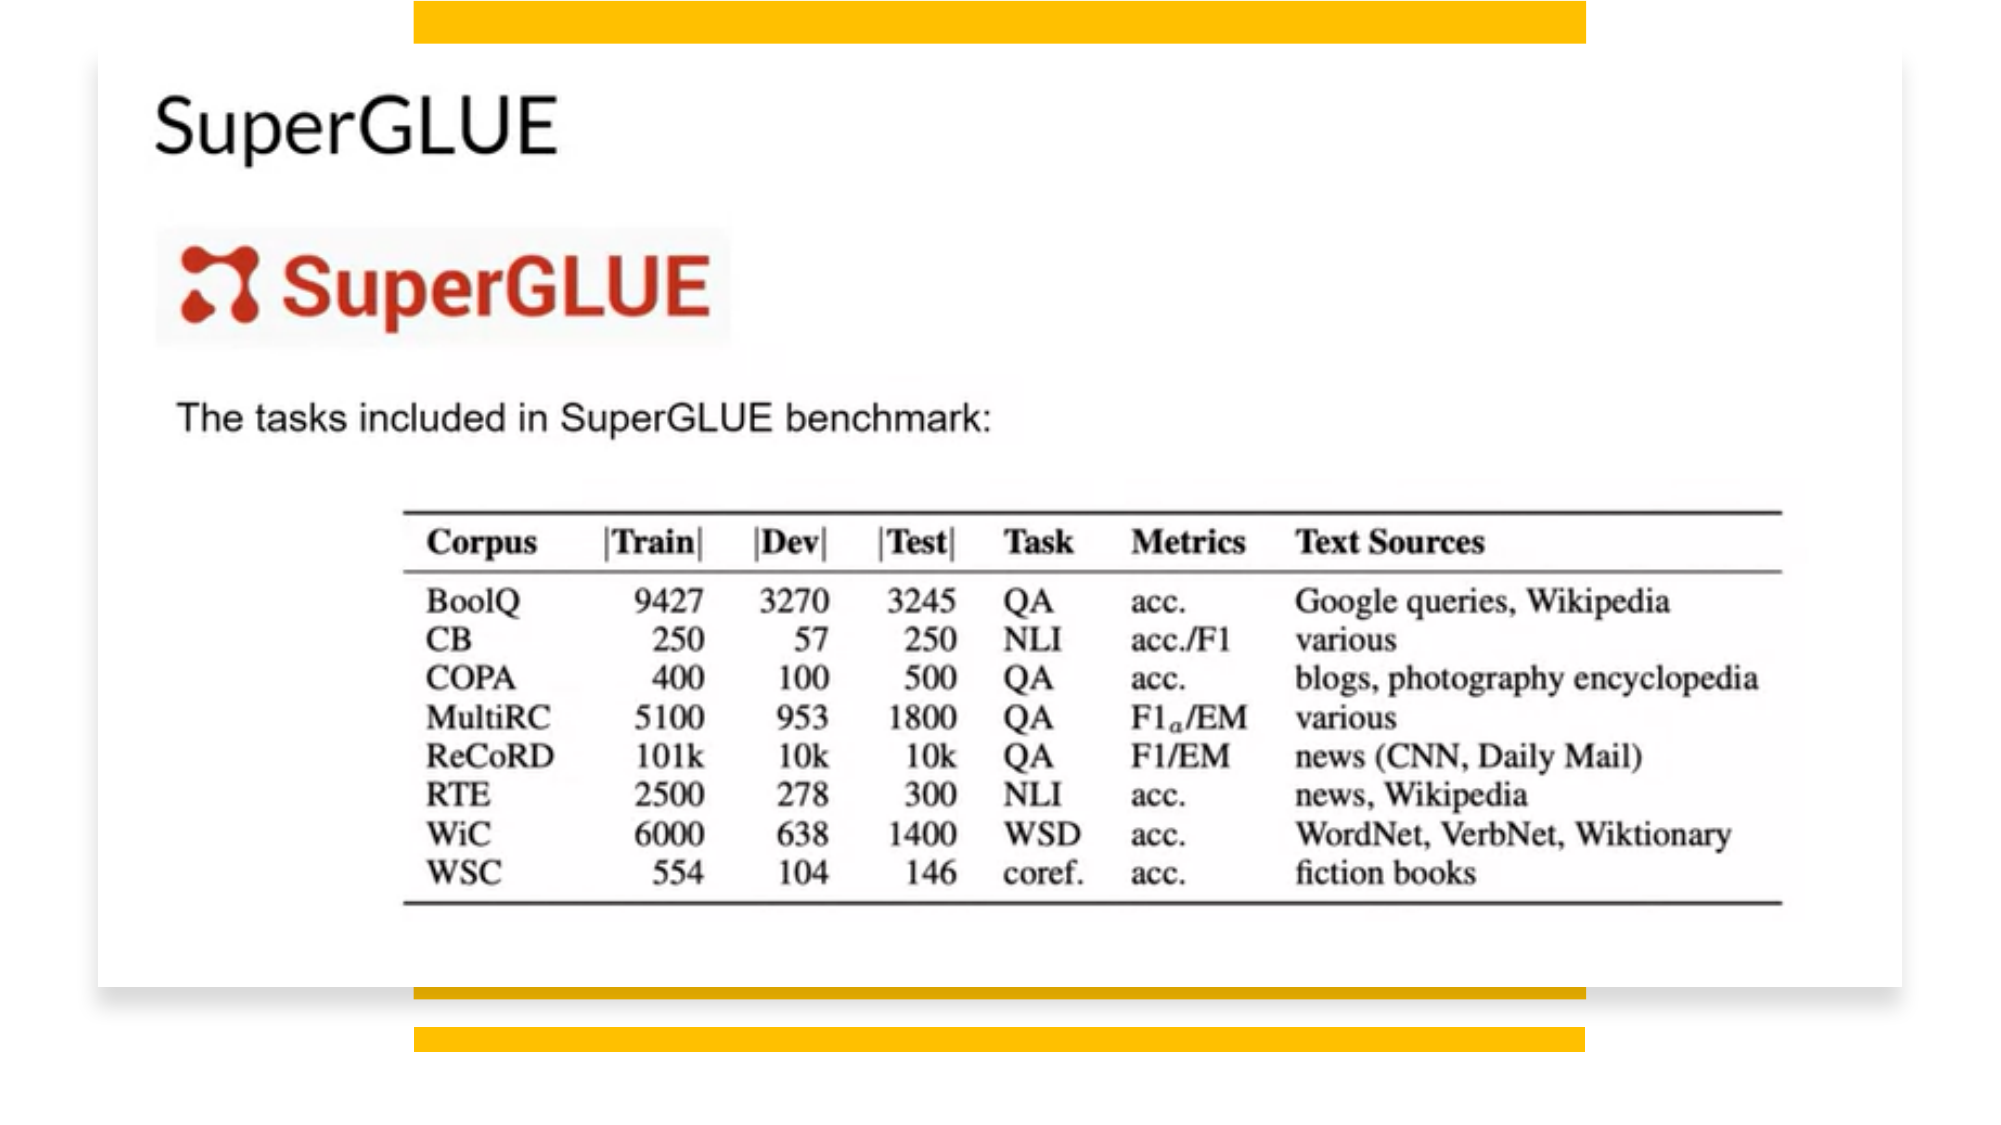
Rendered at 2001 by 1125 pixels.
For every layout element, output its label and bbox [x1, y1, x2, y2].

text_box [1587, 42, 1903, 988]
text_box [413, 0, 1587, 77]
text_box [97, 42, 413, 988]
text_box [413, 952, 1587, 1040]
text_box [0, 0, 2000, 1125]
list [137, 77, 1863, 952]
